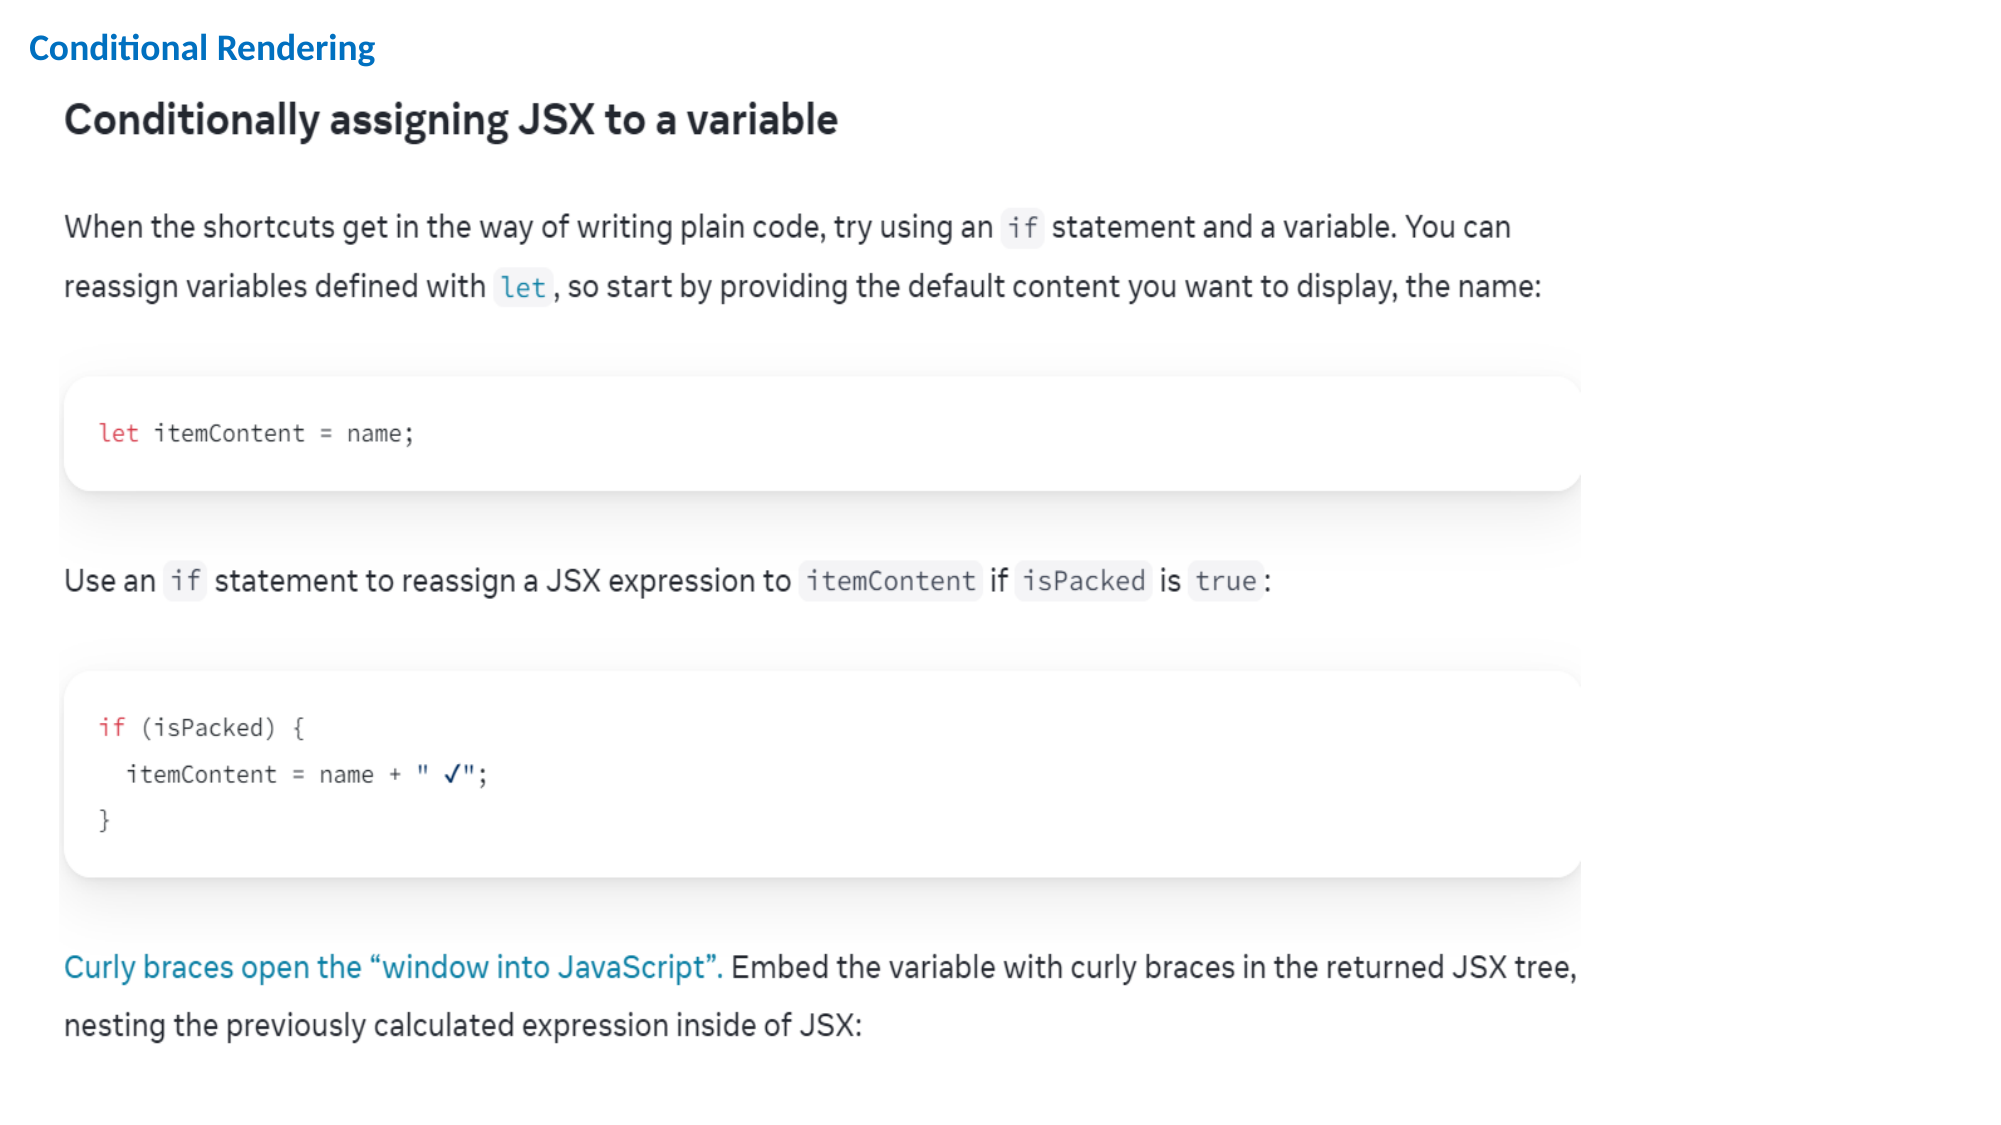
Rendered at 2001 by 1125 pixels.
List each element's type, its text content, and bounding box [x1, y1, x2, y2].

text_box Conditional Rendering [14, 15, 989, 75]
picture [59, 75, 1581, 1050]
